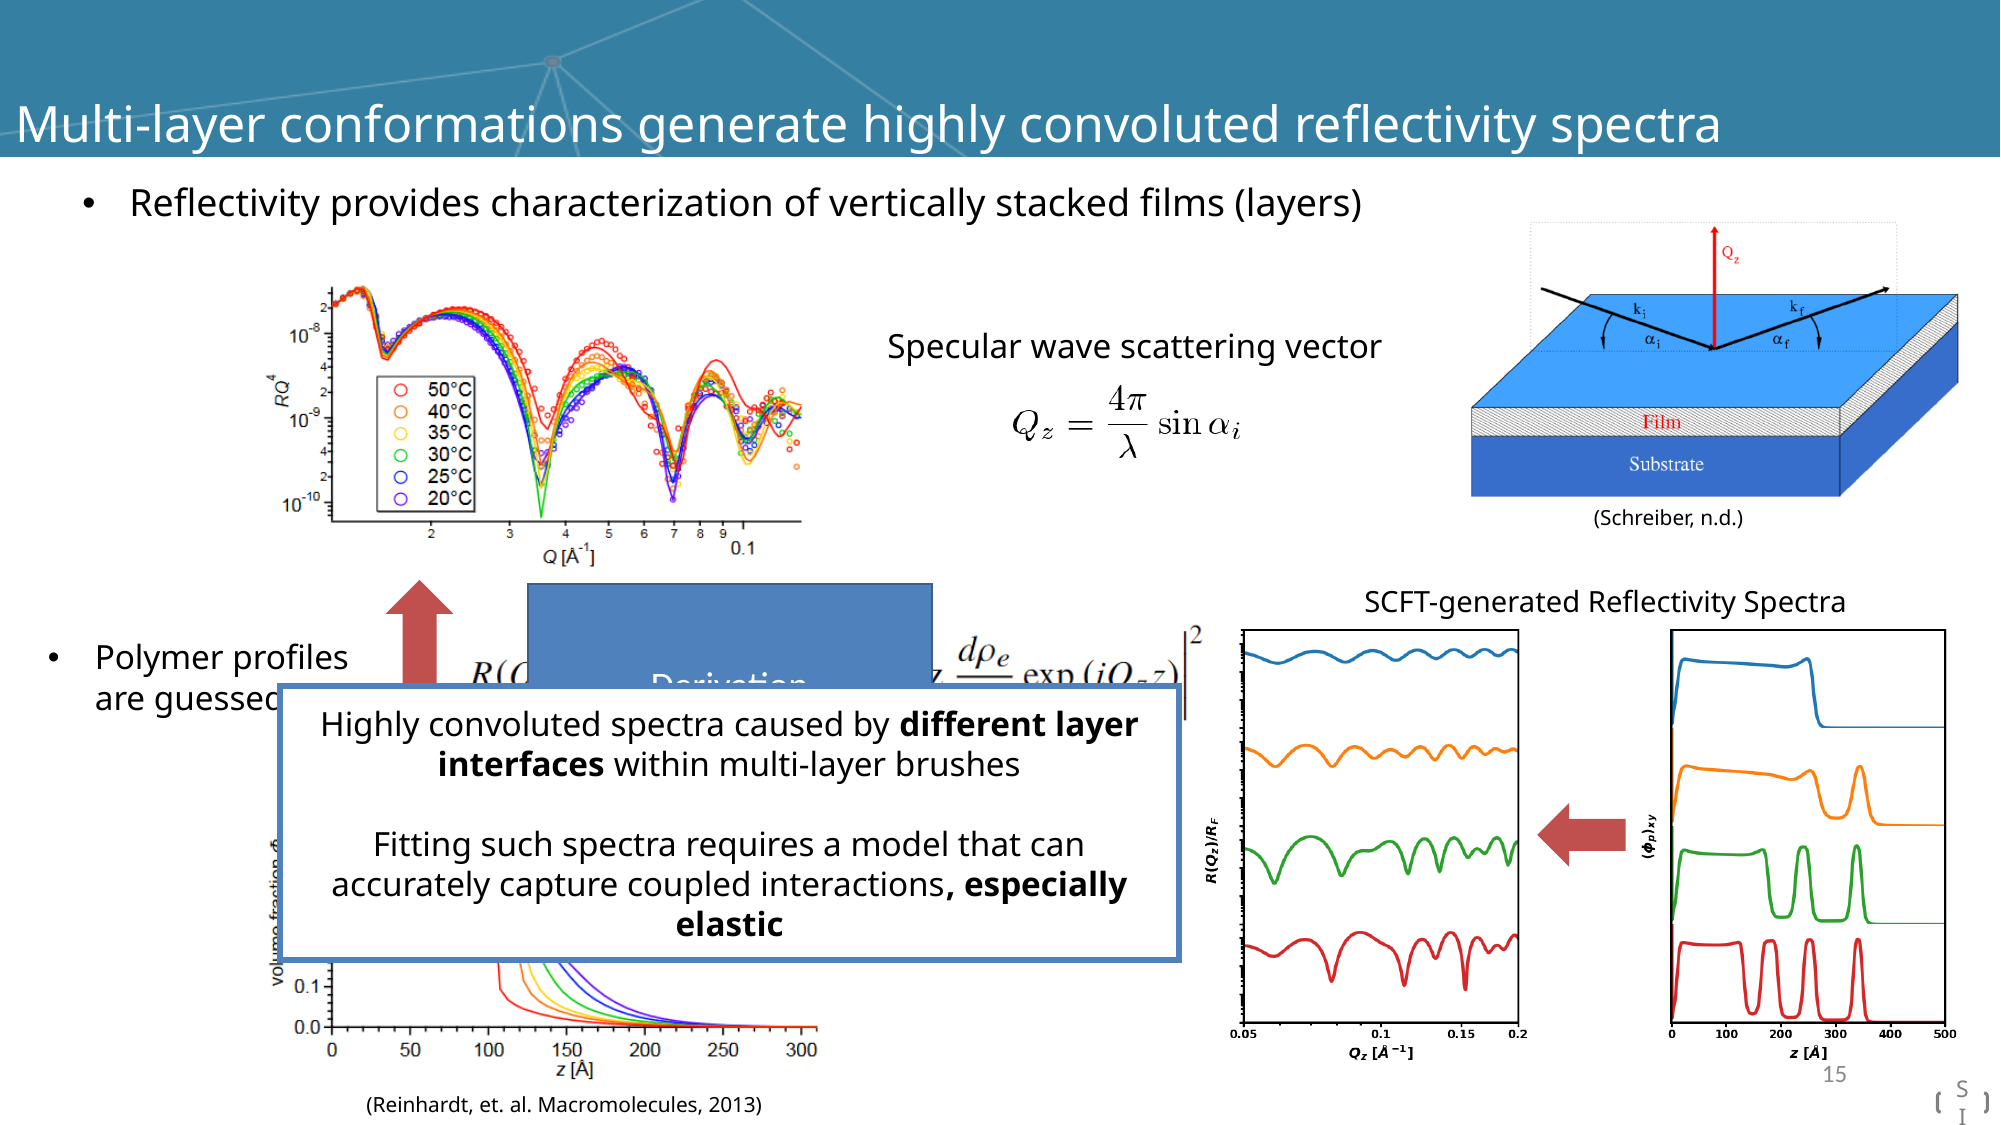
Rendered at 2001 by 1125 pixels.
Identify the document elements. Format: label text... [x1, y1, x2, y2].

text_box (Reinhardt, et. al. Macromolecules, 2013) [235, 1084, 893, 1125]
text_box Reflectivity provides characterization of vertically stacked films (layers) [67, 172, 1378, 232]
picture [1464, 206, 1967, 504]
picture [1199, 625, 1532, 1066]
picture [1632, 625, 1962, 1066]
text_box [459, 618, 1206, 749]
text_box Highly convoluted spectra caused by different layer interfaces within multi-layer brushes Fitting such spectra requires a model that can accurately capture coupled interactions, especially elastic [279, 685, 1180, 961]
slide_number 15 [1412, 1042, 1863, 1103]
picture [253, 268, 822, 578]
title Multi-layer conformations generate highly convoluted reflectivity spectra [0, 22, 2000, 154]
text_box [1535, 800, 1627, 870]
text_box Polymer profiles are guessed [33, 629, 401, 724]
text_box SCFT-generated Reflectivity Spectra [1244, 576, 1967, 627]
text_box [872, 317, 1413, 458]
text_box Derivation [527, 583, 933, 618]
text_box (Schreiber, n.d.) [1530, 504, 1807, 538]
picture [251, 765, 838, 1086]
text_box [383, 578, 456, 685]
